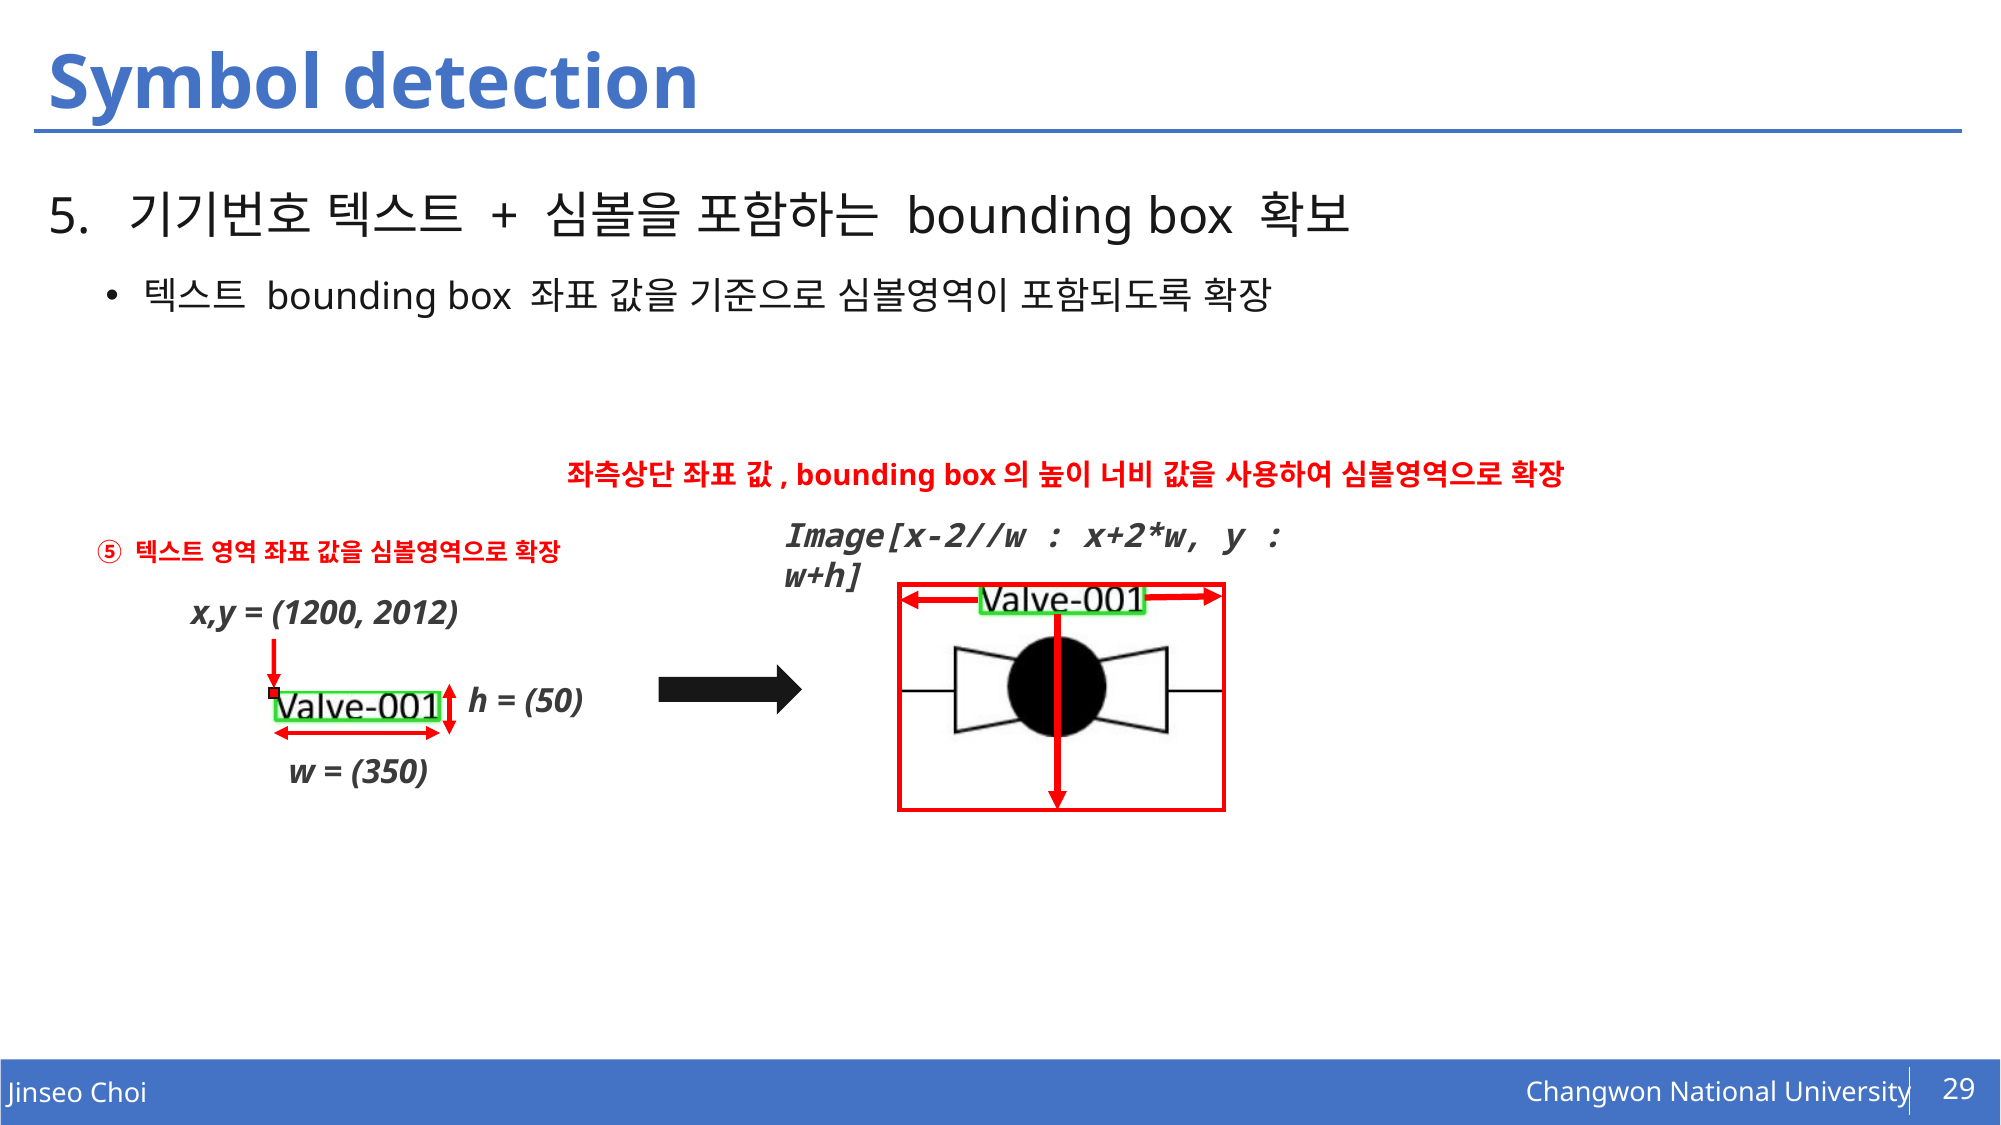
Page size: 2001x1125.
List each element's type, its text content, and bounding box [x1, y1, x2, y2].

text_box ⑤ 텍스트 영역 좌표 값을 심볼영역으로 확장 [83, 528, 631, 574]
text_box h = (50) [453, 672, 797, 727]
title Symbol detection [33, 27, 1963, 143]
text_box 좌측상단 좌표 값, bounding box의 높이 너비 값을 사용하여 심볼영역으로 확장 [552, 448, 1689, 499]
slide_number 29 [1922, 1060, 1996, 1121]
text_box w = (350) [273, 742, 617, 798]
text_box [268, 687, 280, 691]
picture [194, 691, 520, 736]
text_box Image[x-2//w : x+2*w, y : w+h] [767, 506, 1356, 602]
text_box [657, 661, 804, 718]
text_box x,y = (1200, 2012) [176, 584, 519, 639]
text_box 5. 기기번호 텍스트 + 심볼을 포함하는 bounding box 확보 텍스트 bounding box 좌표 값을 기준으로 심볼영역이 포함되도록 확장 [33, 152, 1963, 997]
picture [899, 584, 1225, 838]
